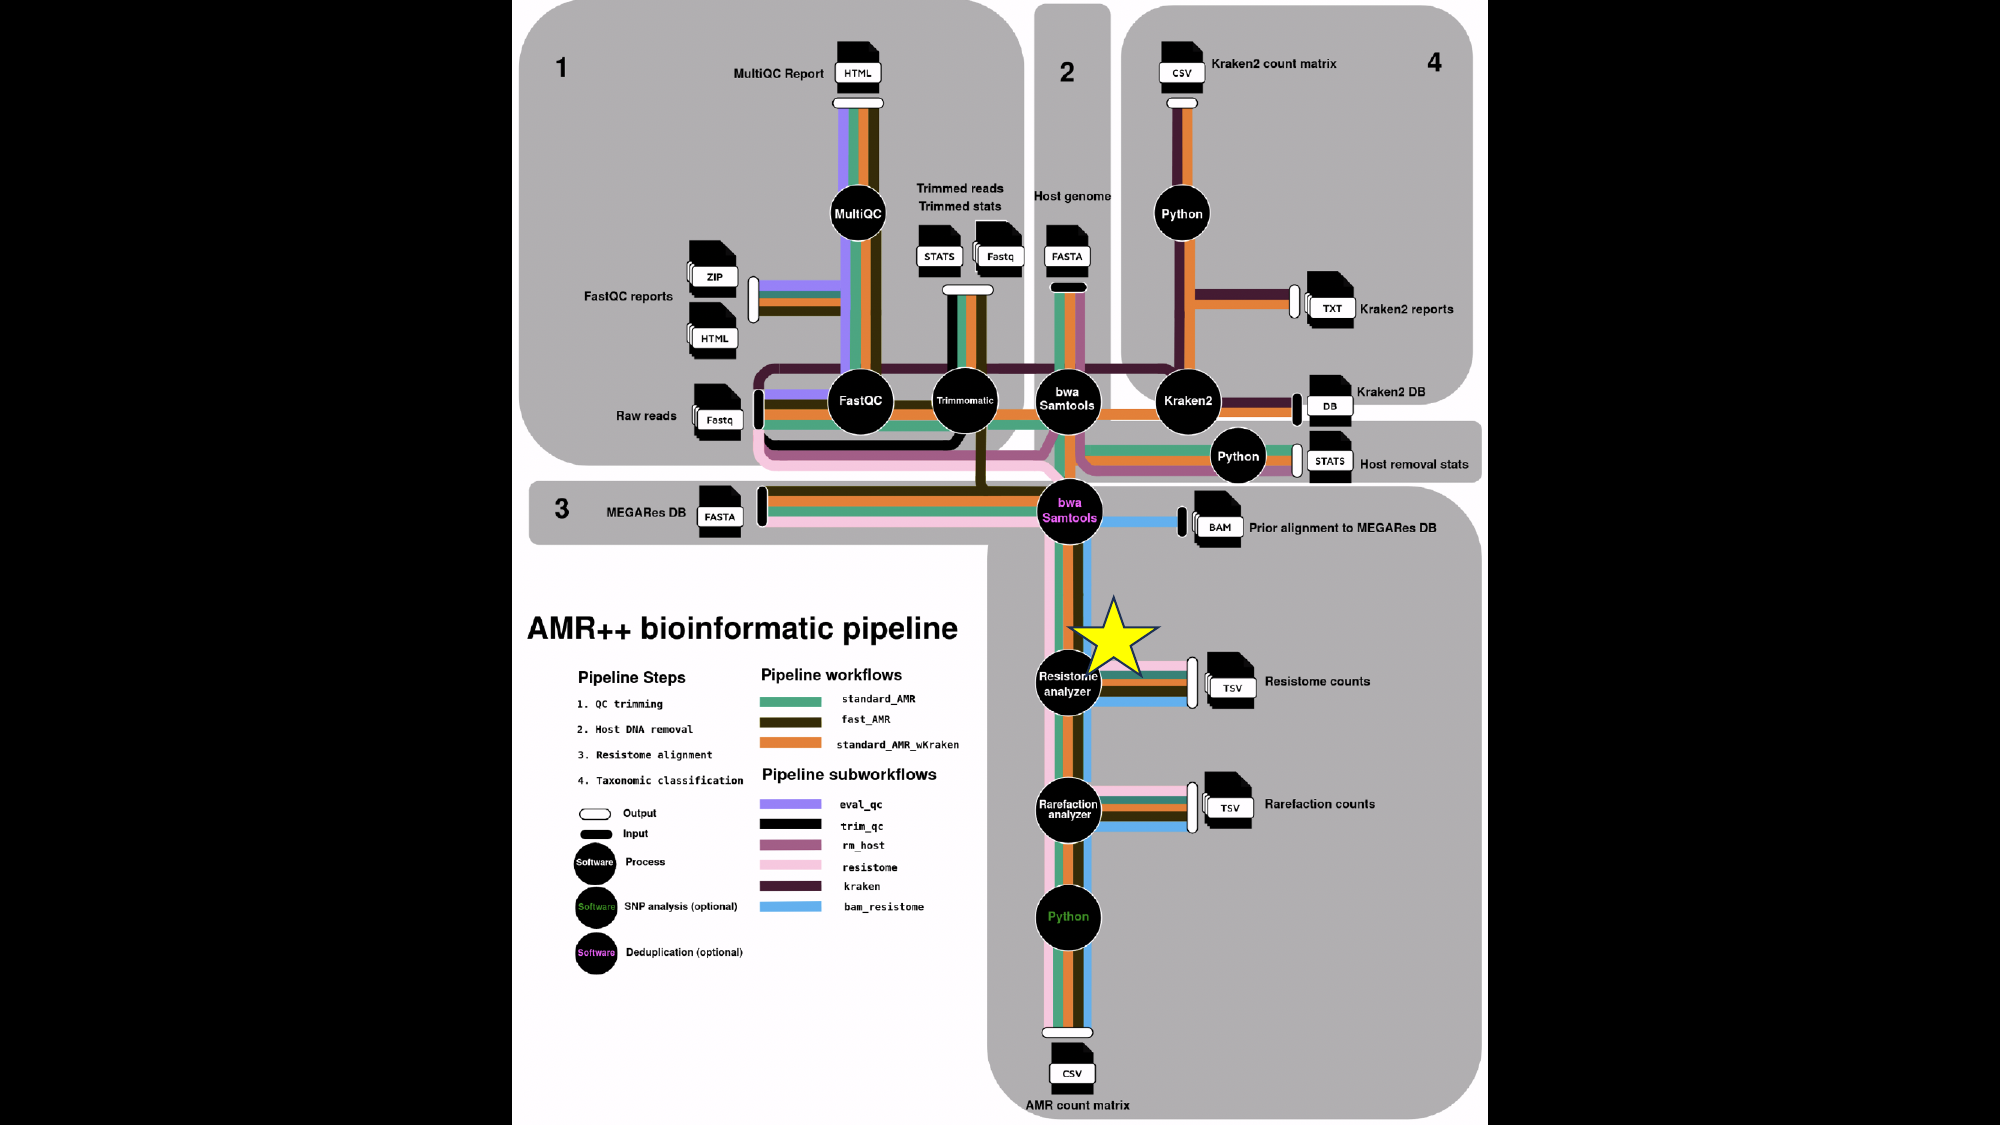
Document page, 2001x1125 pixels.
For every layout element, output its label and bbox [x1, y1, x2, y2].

picture [512, 0, 1488, 1125]
